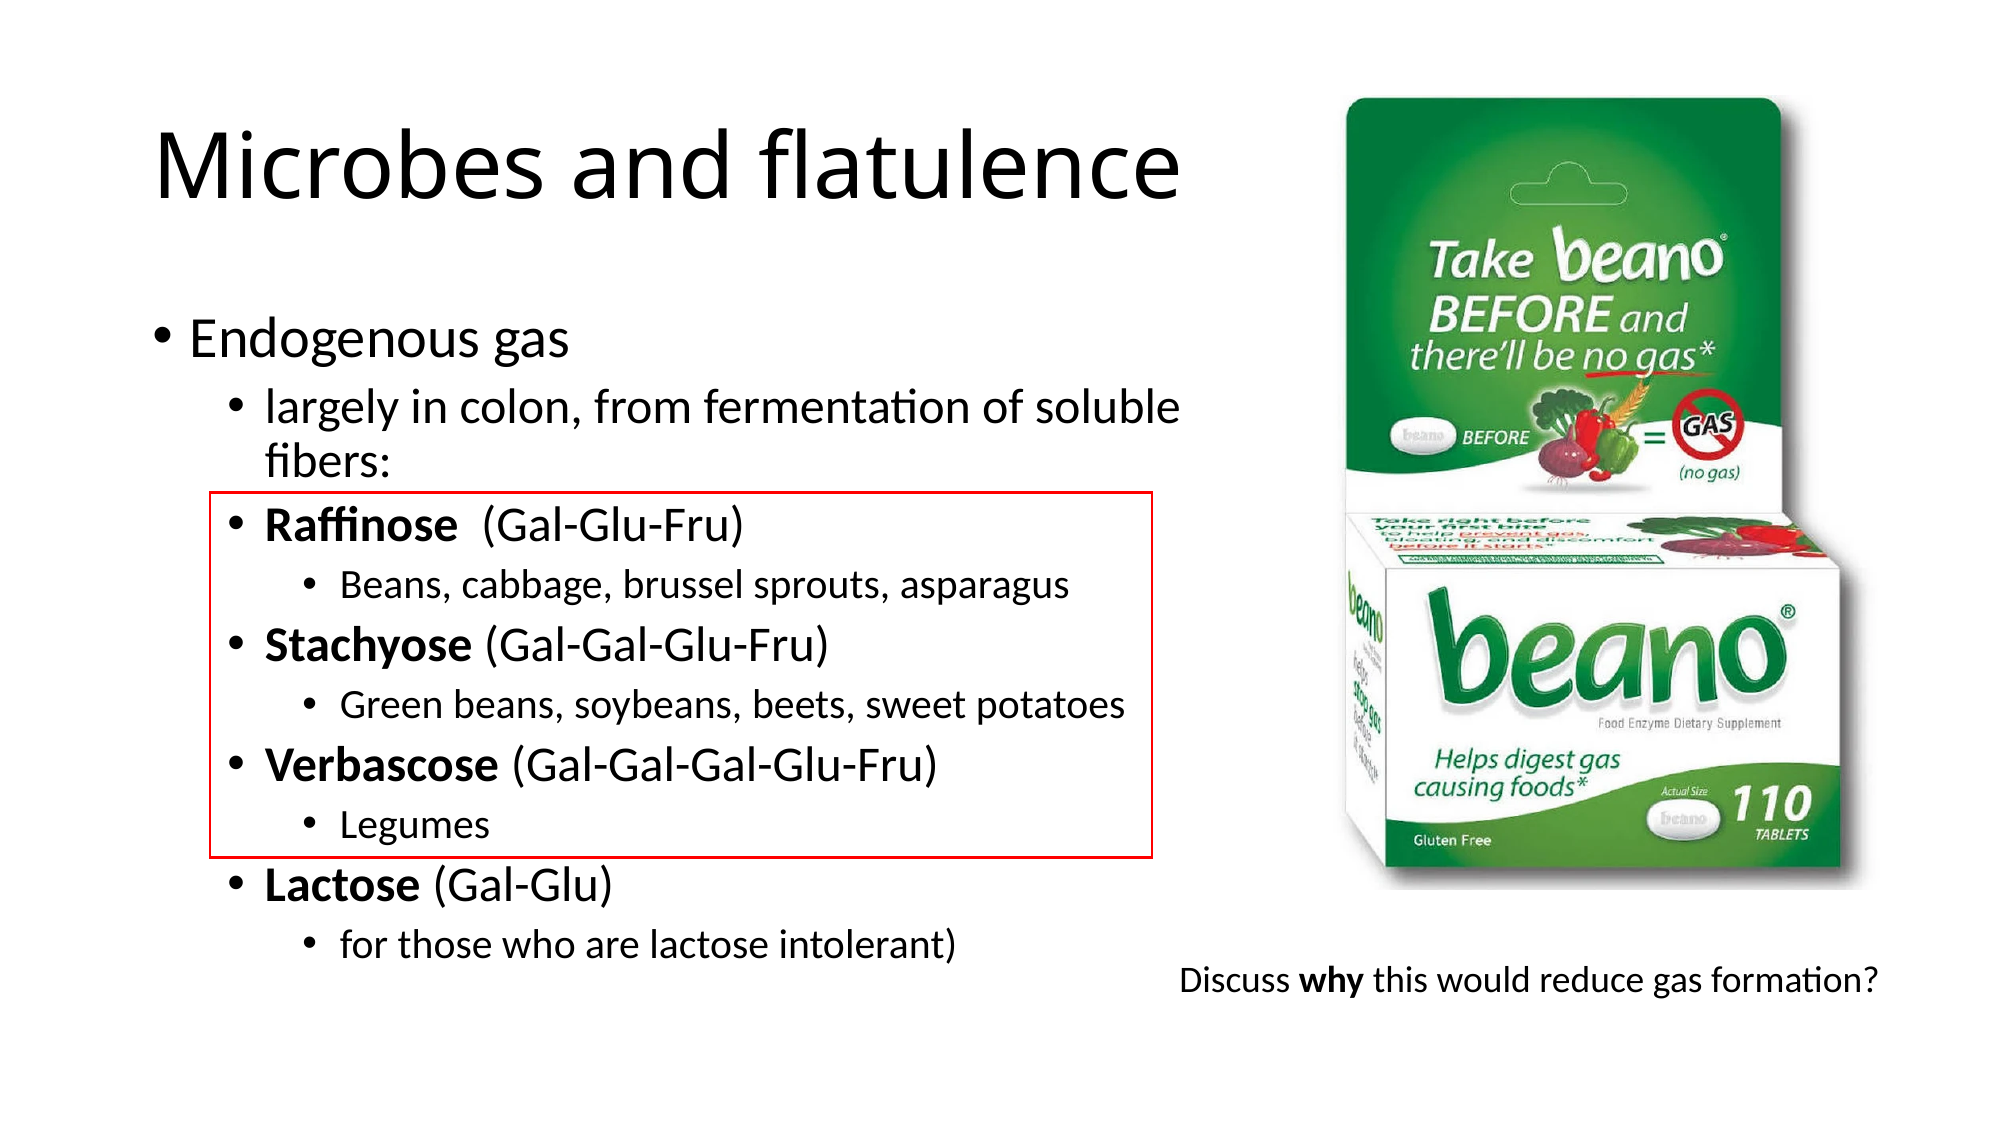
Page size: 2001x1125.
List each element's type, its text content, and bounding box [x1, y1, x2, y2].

list Endogenous gas largely in colon, from fermentation of soluble fibers: Raffinose (Gal-Glu-Fru) Beans, cabbage, brussel sprouts, asparagus Stachyose (Gal-Gal-Glu-Fru) Green beans, soybeans, beets, sweet potatoes Verbascose (Gal-Gal-Gal-Glu-Fru) Legumes Lactose (Gal-Glu) for those who are lactose intolerant) [137, 299, 1298, 1014]
title Microbes and flatulence [137, 59, 1863, 278]
picture [1206, 95, 2000, 890]
text_box [209, 491, 1153, 859]
text_box Discuss why this would reduce gas formation? [1164, 947, 1896, 1008]
